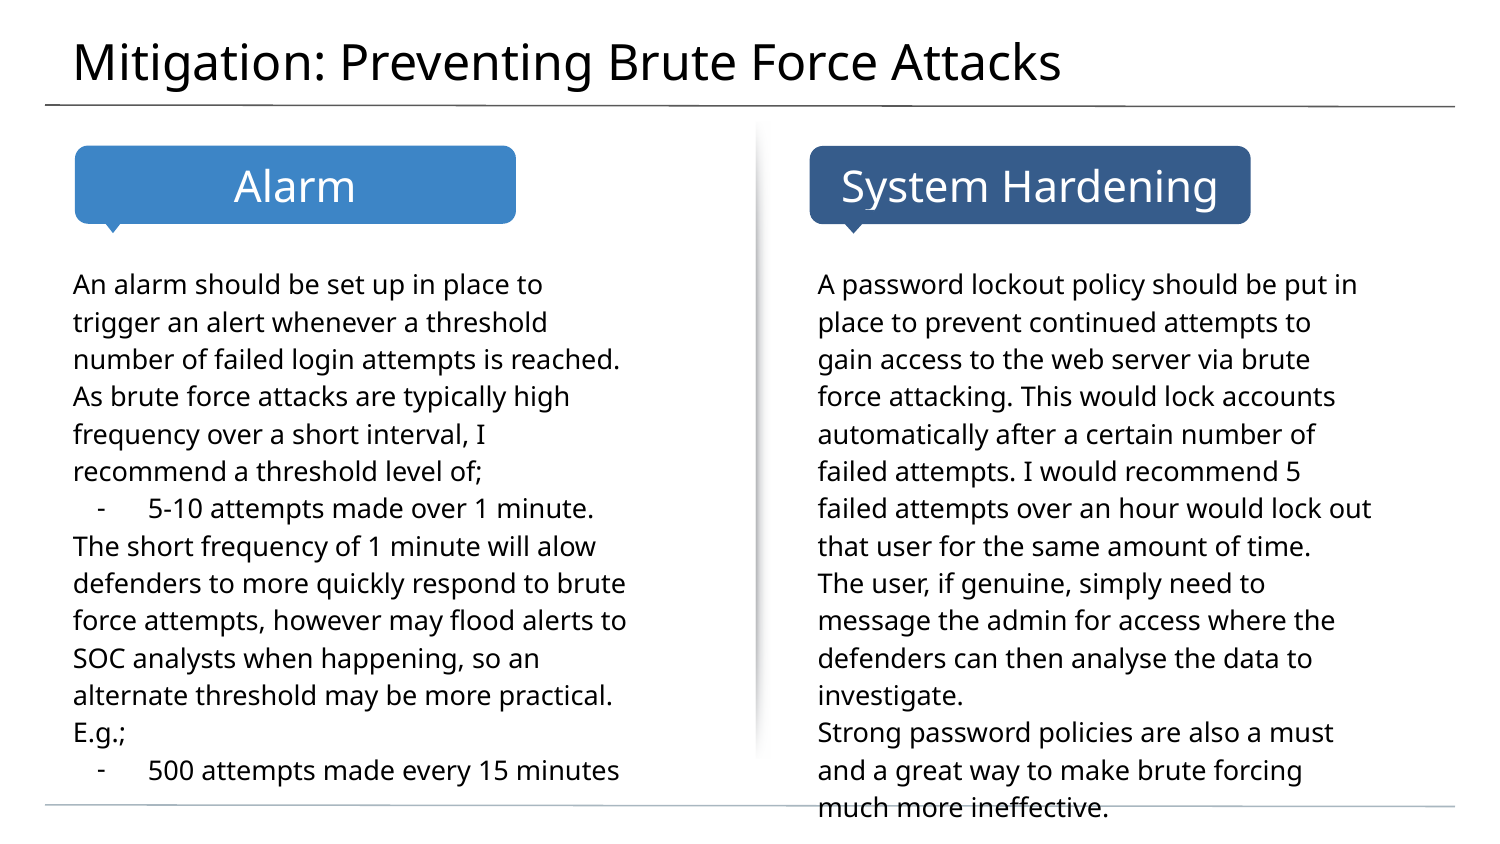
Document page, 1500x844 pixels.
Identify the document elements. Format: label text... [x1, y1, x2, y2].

picture [703, 107, 839, 782]
subtitle A password lockout policy should be put in place to prevent continued attempts to gain access to the web server via brute force attacking. This would lock accounts automatically after a certain number of failed attempts. I would recommend 5 failed attempts over an hour would lock out that user for the same amount of time. The user, if genuine, simply need to message the admin for access where the defenders can then analyse the data to investigate. Strong password policies are also a must and a great way to make brute forcing much more ineffective. [742, 262, 1448, 805]
title Mitigation: Preventing Brute Force Attacks [0, 0, 1500, 88]
subtitle An alarm should be set up in place to trigger an alert whenever a threshold number of failed login attempts is reached. As brute force attacks are typically high frequency over a short interval, I recommend a threshold level of; 5-10 attempts made over 1 minute. The short frequency of 1 minute will alow defenders to more quickly respond to brute force attempts, however may flood alerts to SOC analysts when happening, so an alternate threshold may be more practical. E.g.; 500 attempts made every 15 minutes [0, 262, 704, 805]
